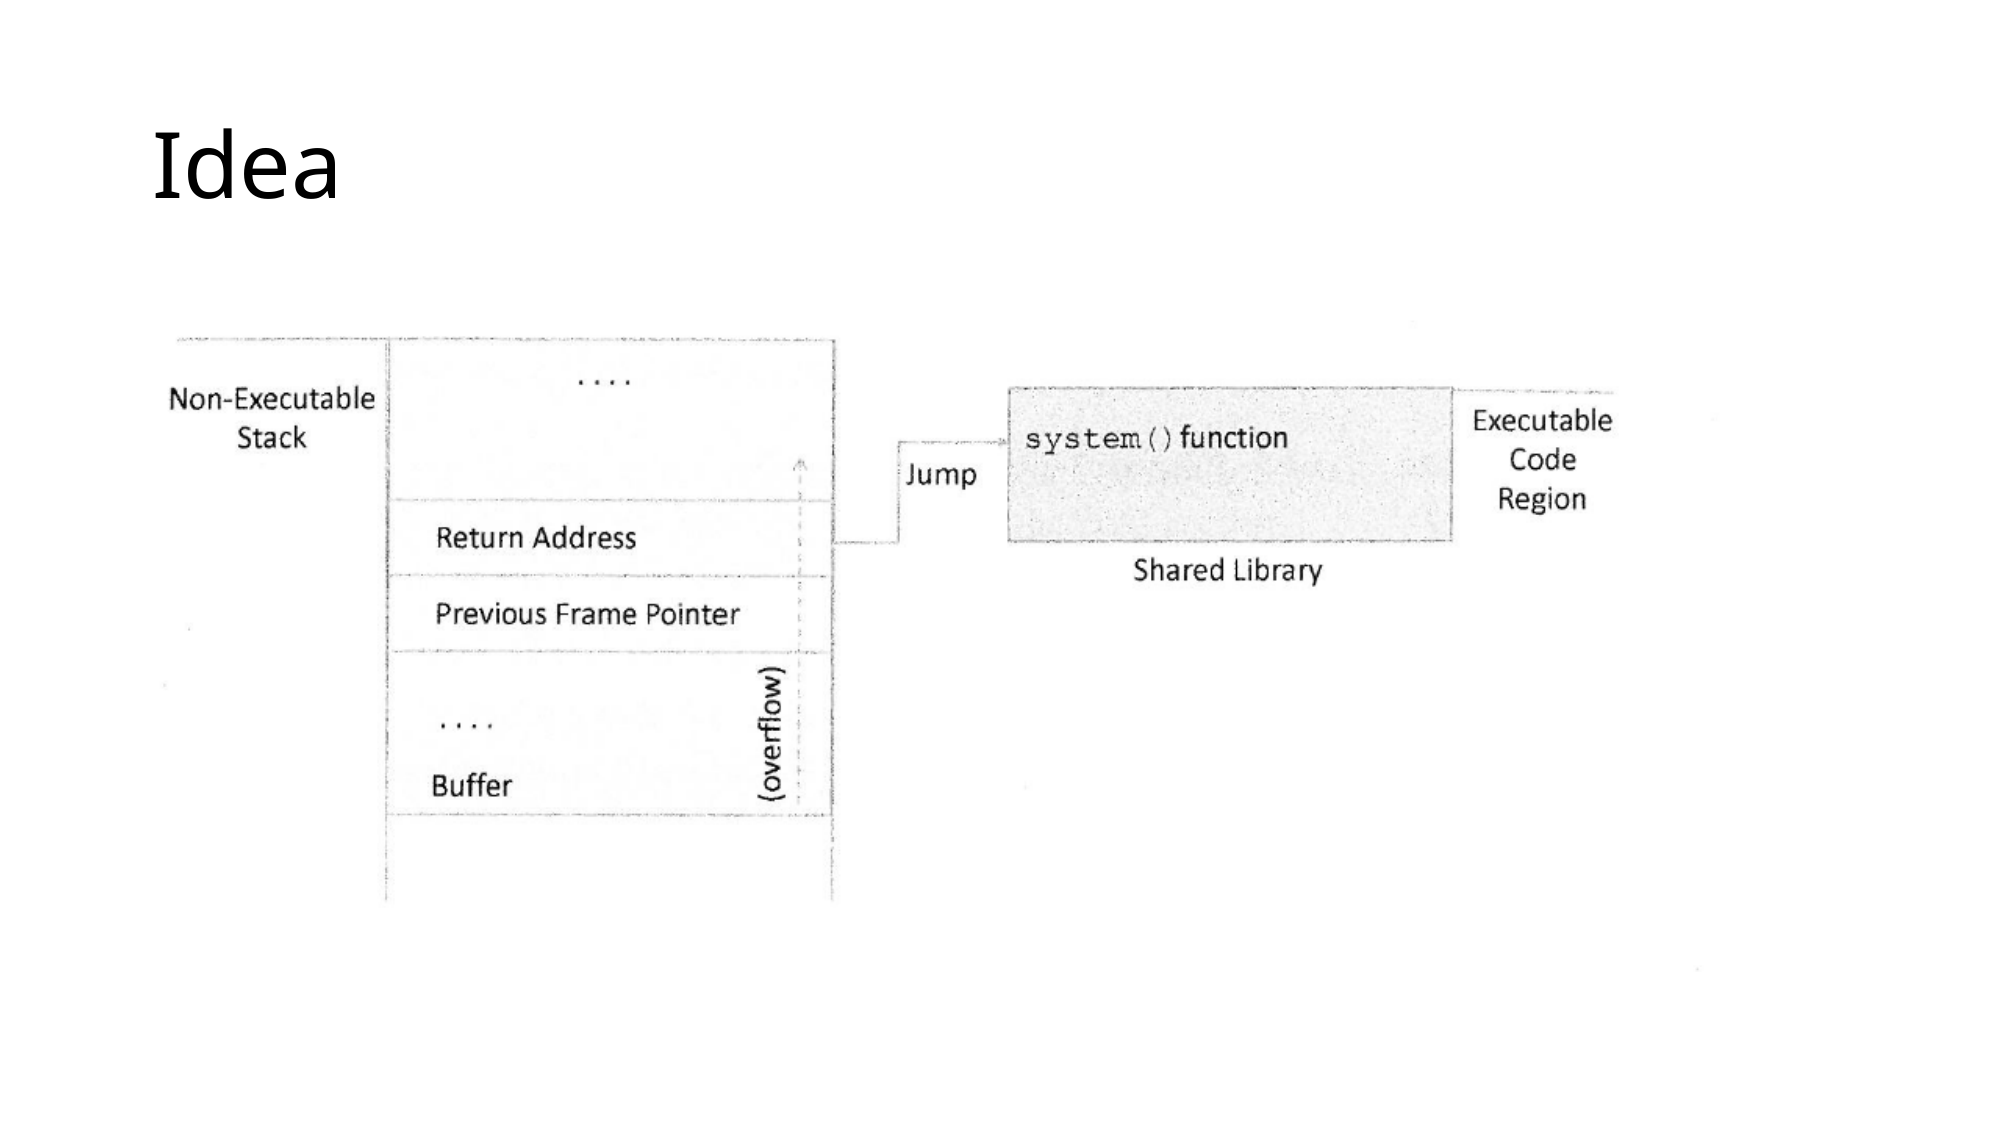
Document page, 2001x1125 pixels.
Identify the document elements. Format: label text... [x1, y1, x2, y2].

title Idea [137, 59, 1863, 278]
picture [137, 299, 1755, 972]
